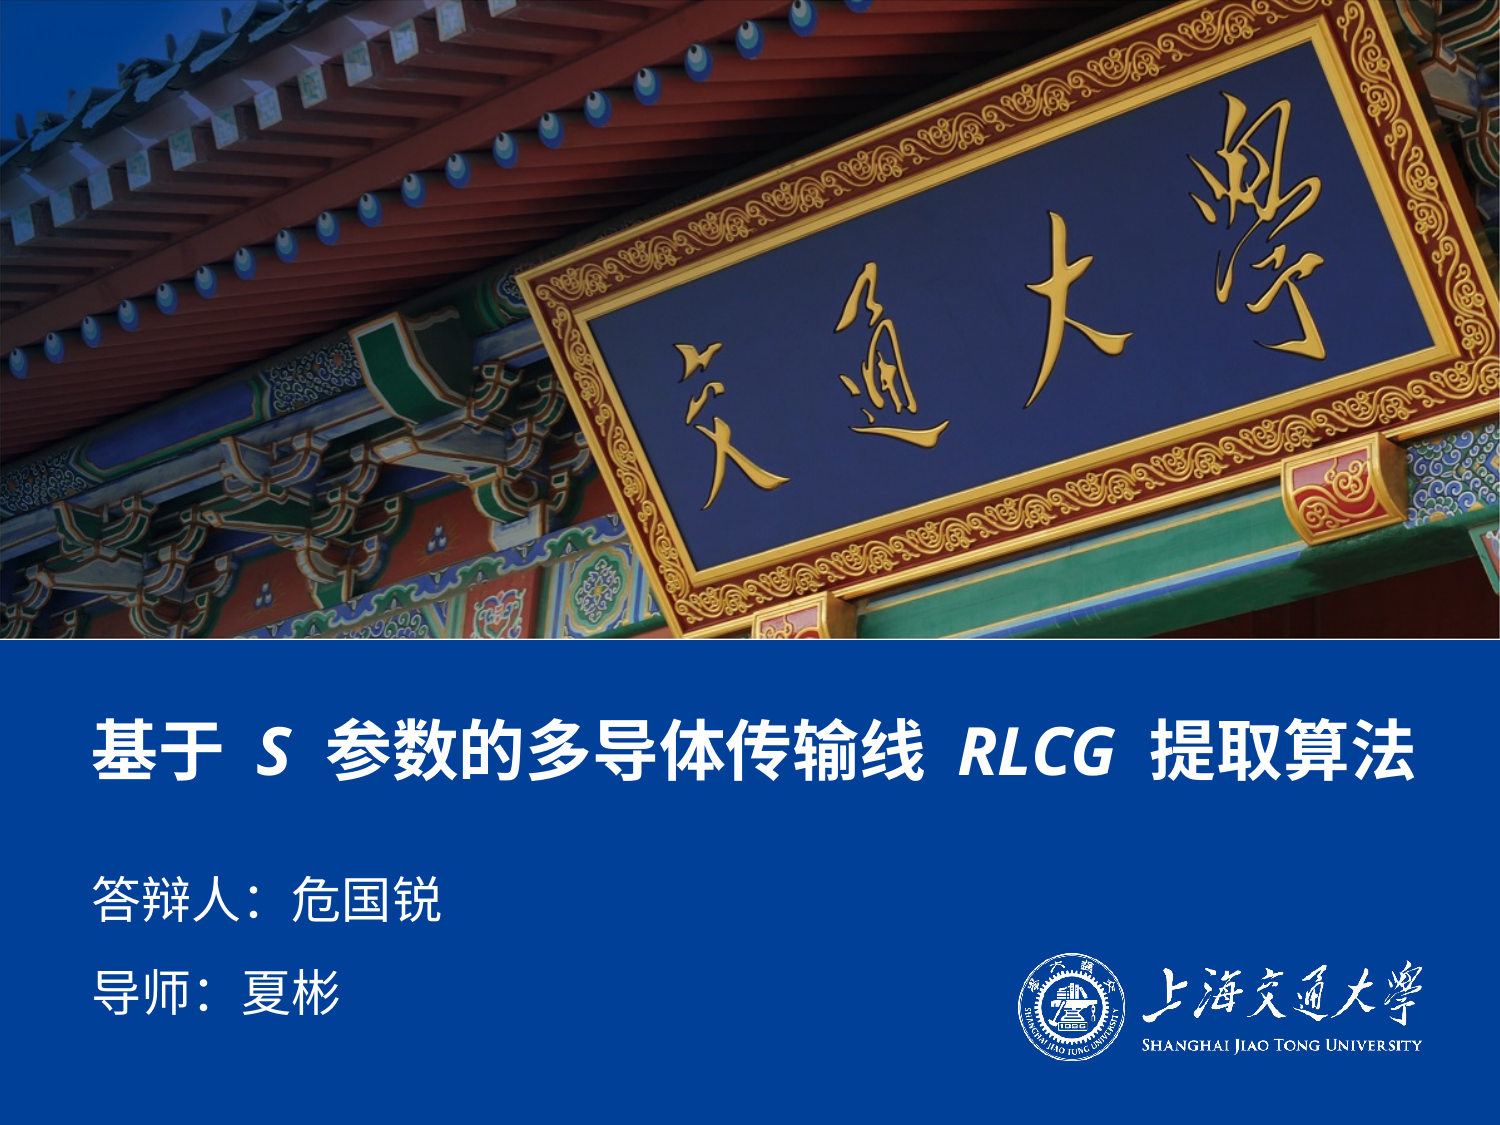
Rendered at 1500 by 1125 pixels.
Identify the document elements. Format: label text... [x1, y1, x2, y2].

title 基于 S 参数的多导体传输线 RLCG 提取算法 [76, 657, 1443, 840]
picture [1018, 953, 1422, 1061]
list 导师：夏彬 [76, 953, 760, 1036]
subtitle 答辩人：危国锐 [76, 860, 1032, 938]
picture [0, 0, 1500, 639]
